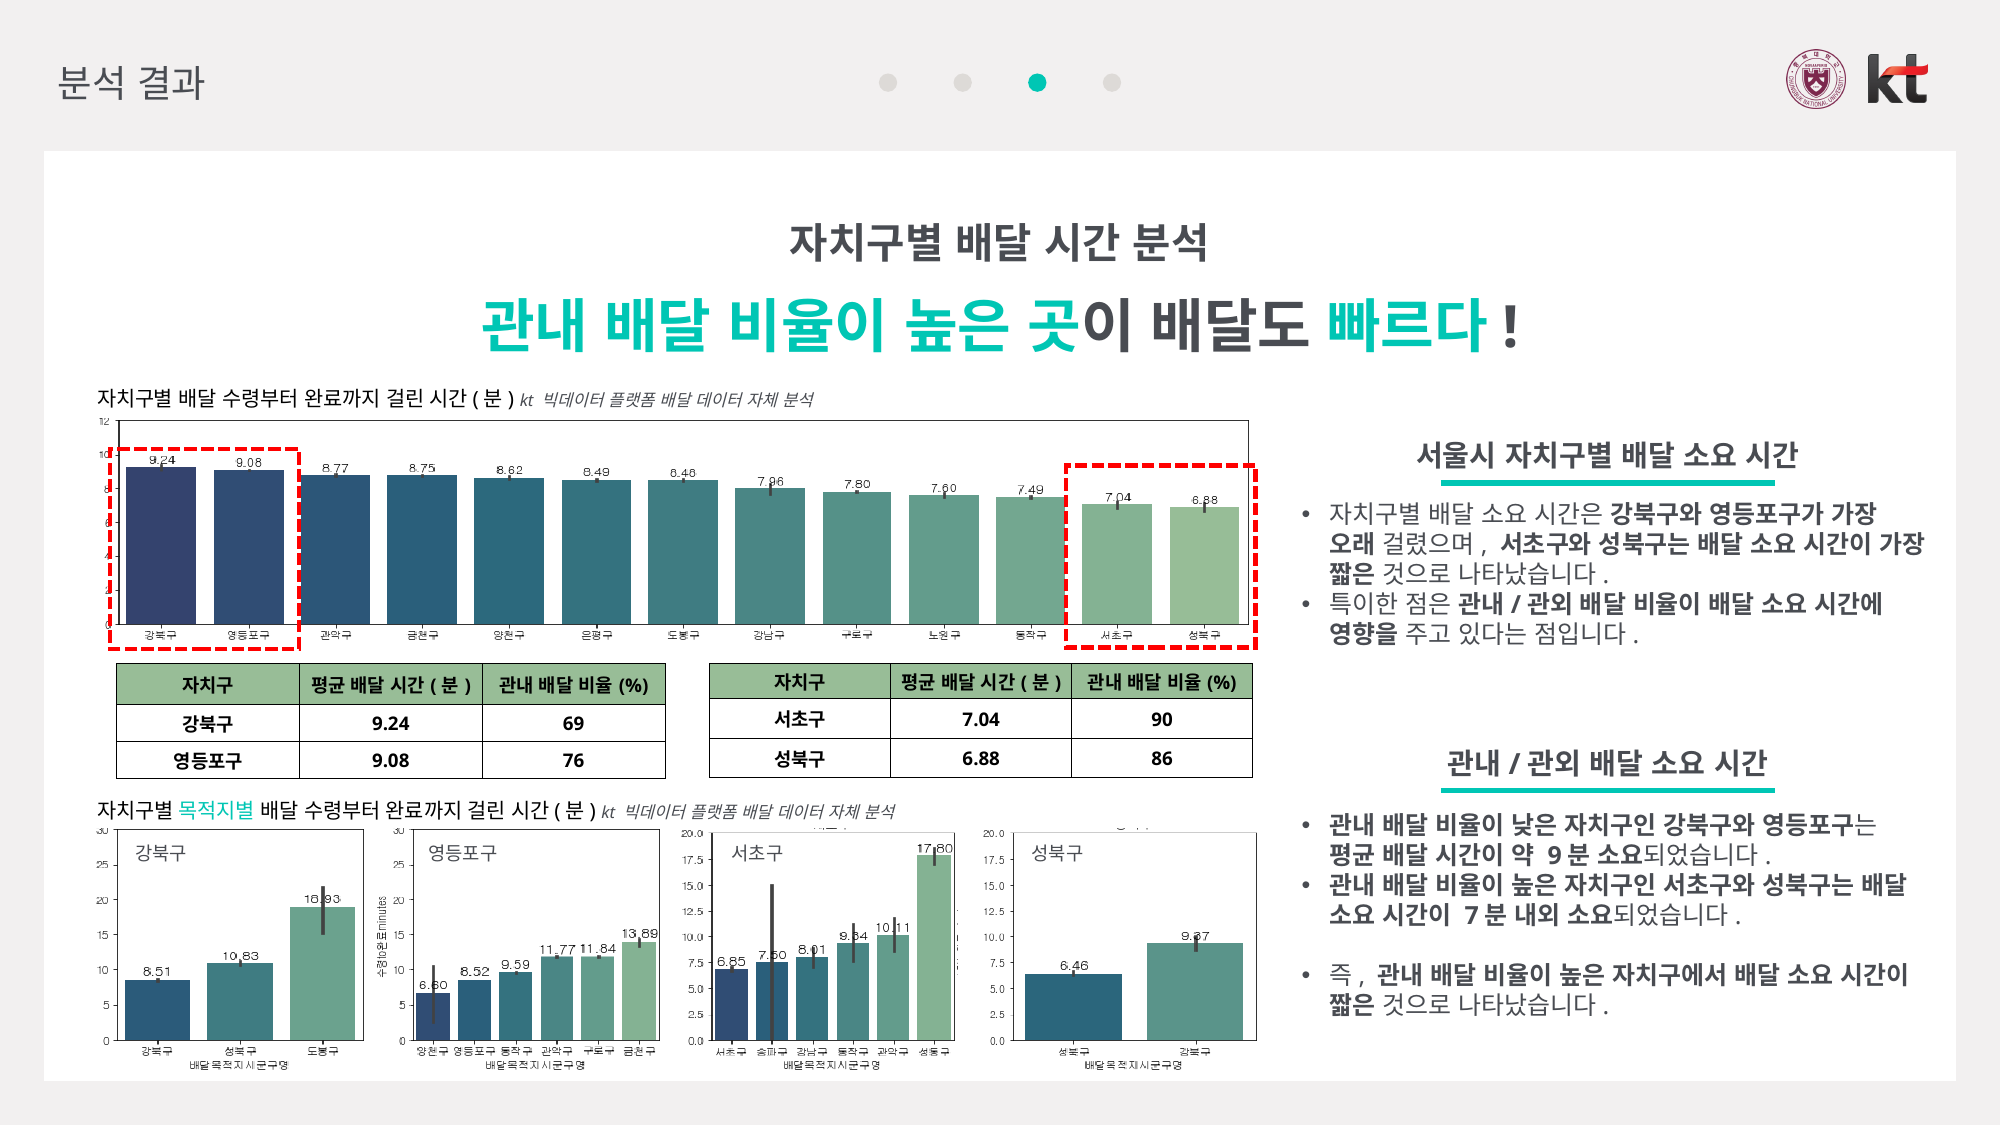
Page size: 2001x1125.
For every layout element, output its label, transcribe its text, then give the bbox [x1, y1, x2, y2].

text_box 분석 결과 [43, 52, 788, 113]
table_header 평균 배달 시간(분) [891, 664, 1071, 698]
text_box [42, 149, 1958, 1083]
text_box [676, 828, 1257, 1076]
table_cell 69 [483, 705, 665, 741]
text_box 관내 배달 비율이 높은 곳이 배달도 빠르다! [72, 282, 1928, 367]
picture [1868, 54, 1928, 103]
table_header 관내 배달 비율(%) [483, 664, 665, 704]
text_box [1339, 430, 1877, 483]
text_box 자치구별 배달 시간 분석 [72, 209, 1928, 275]
table_cell 9.24 [300, 705, 482, 741]
table_header 평균 배달 시간(분) [300, 664, 482, 704]
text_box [1354, 738, 1862, 791]
table_cell 서초구 [710, 699, 890, 738]
table_cell 강북구 [117, 705, 299, 741]
table_cell 9.08 [300, 742, 482, 778]
table_header 자치구 [117, 664, 299, 704]
table_cell 90 [1072, 699, 1252, 738]
text_box 관내 배달 비율이 낮은 자치구인 강북구와 영등포구는 평균 배달 시간이 약 9분 소요되었습니다. 관내 배달 비율이 높은 자치구인 서초구와 성북구는 배달 소요 시간이 7분 내외 소요되었습니다. 즉, 관내 배달 비율이 높은 자치구에서 배달 소요 시간이 짧은 것으로 나타났습니다. [1286, 802, 1928, 1027]
table_cell 6.88 [891, 739, 1071, 777]
table_cell 성북구 [710, 739, 890, 777]
text_box 자치구별 목적지별 배달 수령부터 완료까지 걸린 시간(분) kt 빅데이터 플랫폼 배달 데이터 자체 분석 [82, 790, 910, 831]
picture [1786, 49, 1846, 109]
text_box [878, 73, 1122, 92]
table_cell 76 [483, 742, 665, 778]
table_cell 86 [1072, 739, 1252, 777]
table_cell 7.04 [891, 699, 1071, 738]
picture [91, 828, 666, 1076]
text_box 자치구별 배달 소요 시간은 강북구와 영등포구가 가장 오래 걸렸으며, 서초구와 성북구는 배달 소요 시간이 가장 짧은 것으로 나타났습니다. 특이한 점은 관내/관외 배달 비율이 배달 소요 시간에 영향을 주고 있다는 점입니다. [1286, 491, 1945, 686]
table_header 관내 배달 비율(%) [1072, 664, 1252, 698]
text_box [96, 377, 1256, 649]
table_header 자치구 [710, 664, 890, 698]
table_cell 영등포구 [117, 742, 299, 778]
